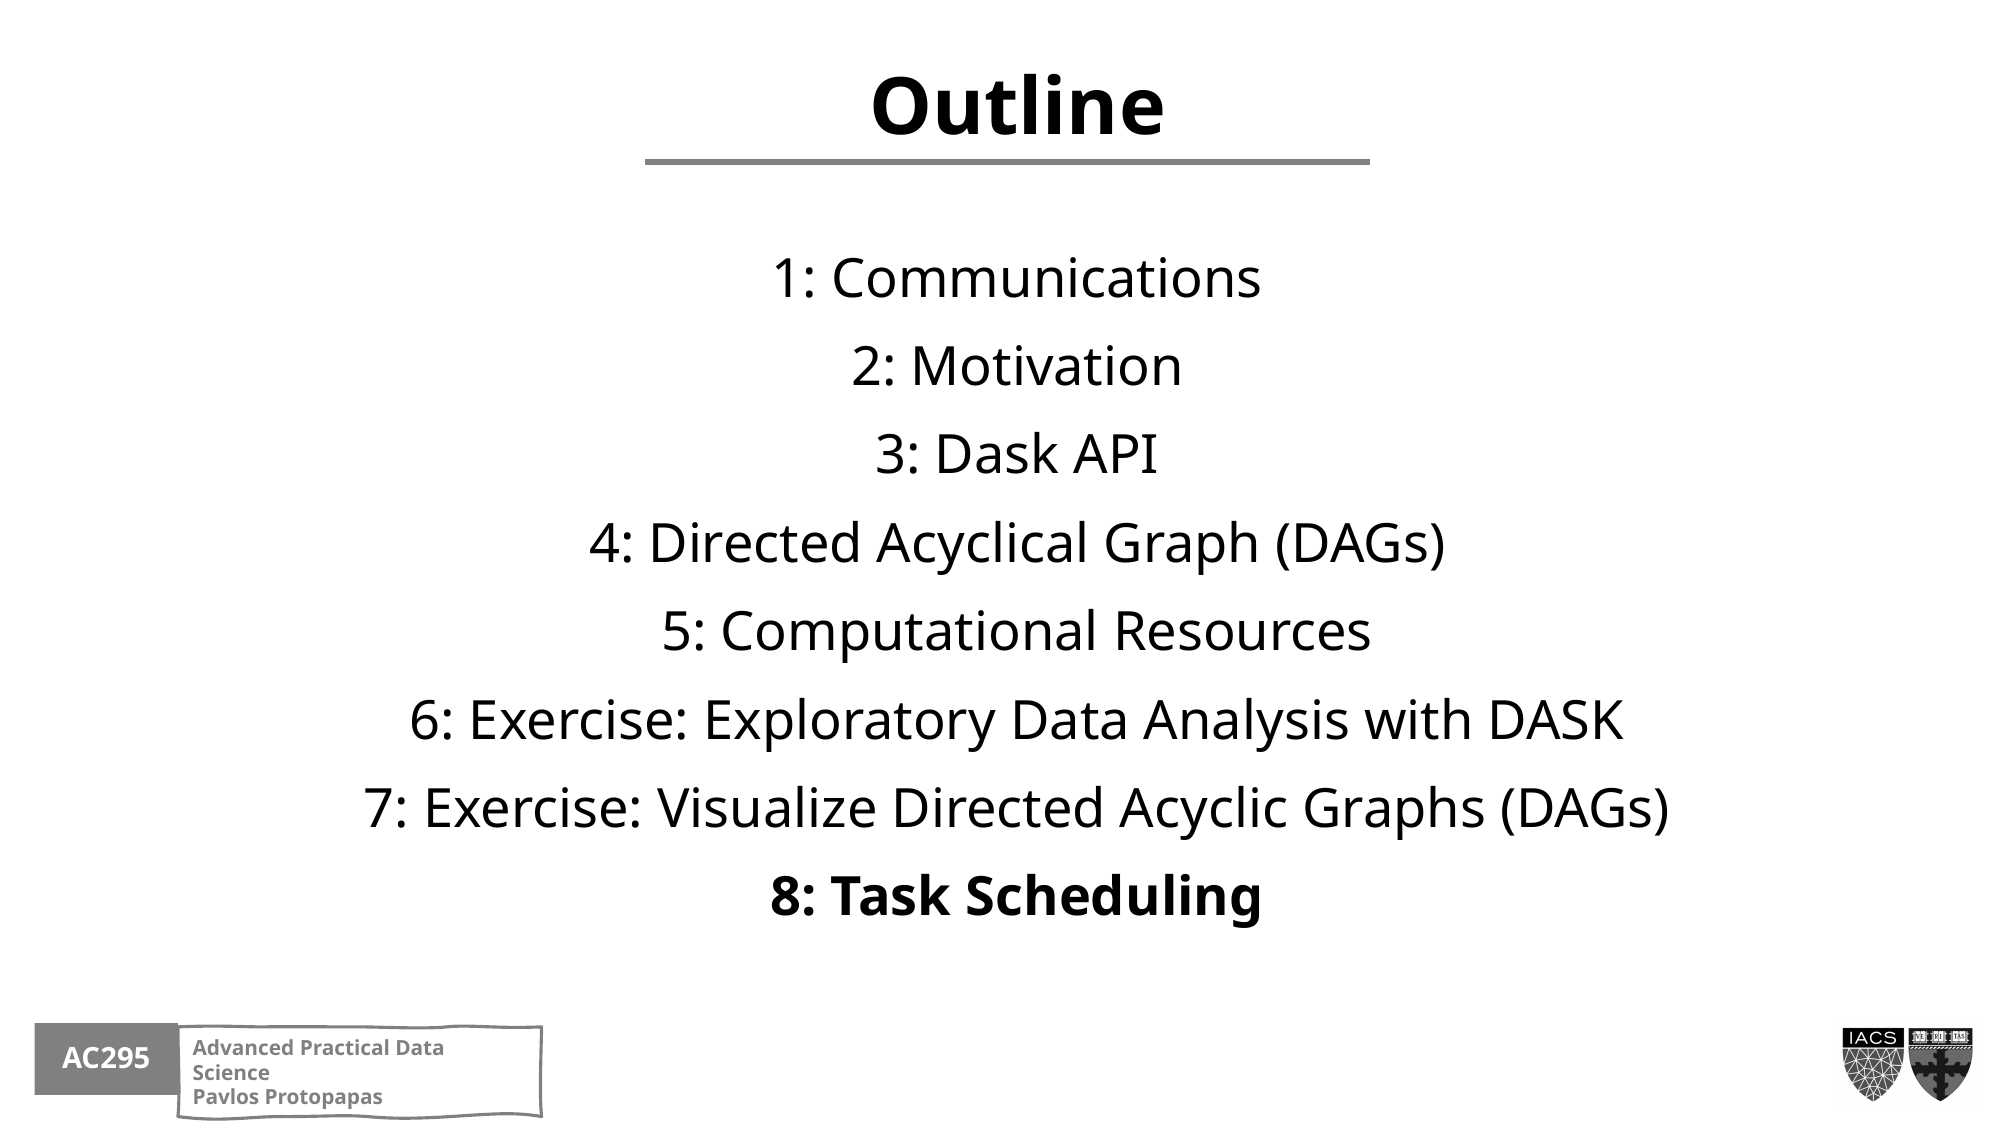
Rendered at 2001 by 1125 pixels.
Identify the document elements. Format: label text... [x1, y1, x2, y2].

picture [1838, 1023, 1977, 1107]
list Outline [167, 48, 1868, 160]
list 1: Communications 2: Motivation 3: Dask API 4: Directed Acyclical Graph (DAGs) 5: Computational Resources 6: Exercise: Exploratory Data Analysis with DASK 7: Exercise: Visualize Directed Acyclic Graphs (DAGs) 8: Task Scheduling [290, 235, 1745, 1059]
